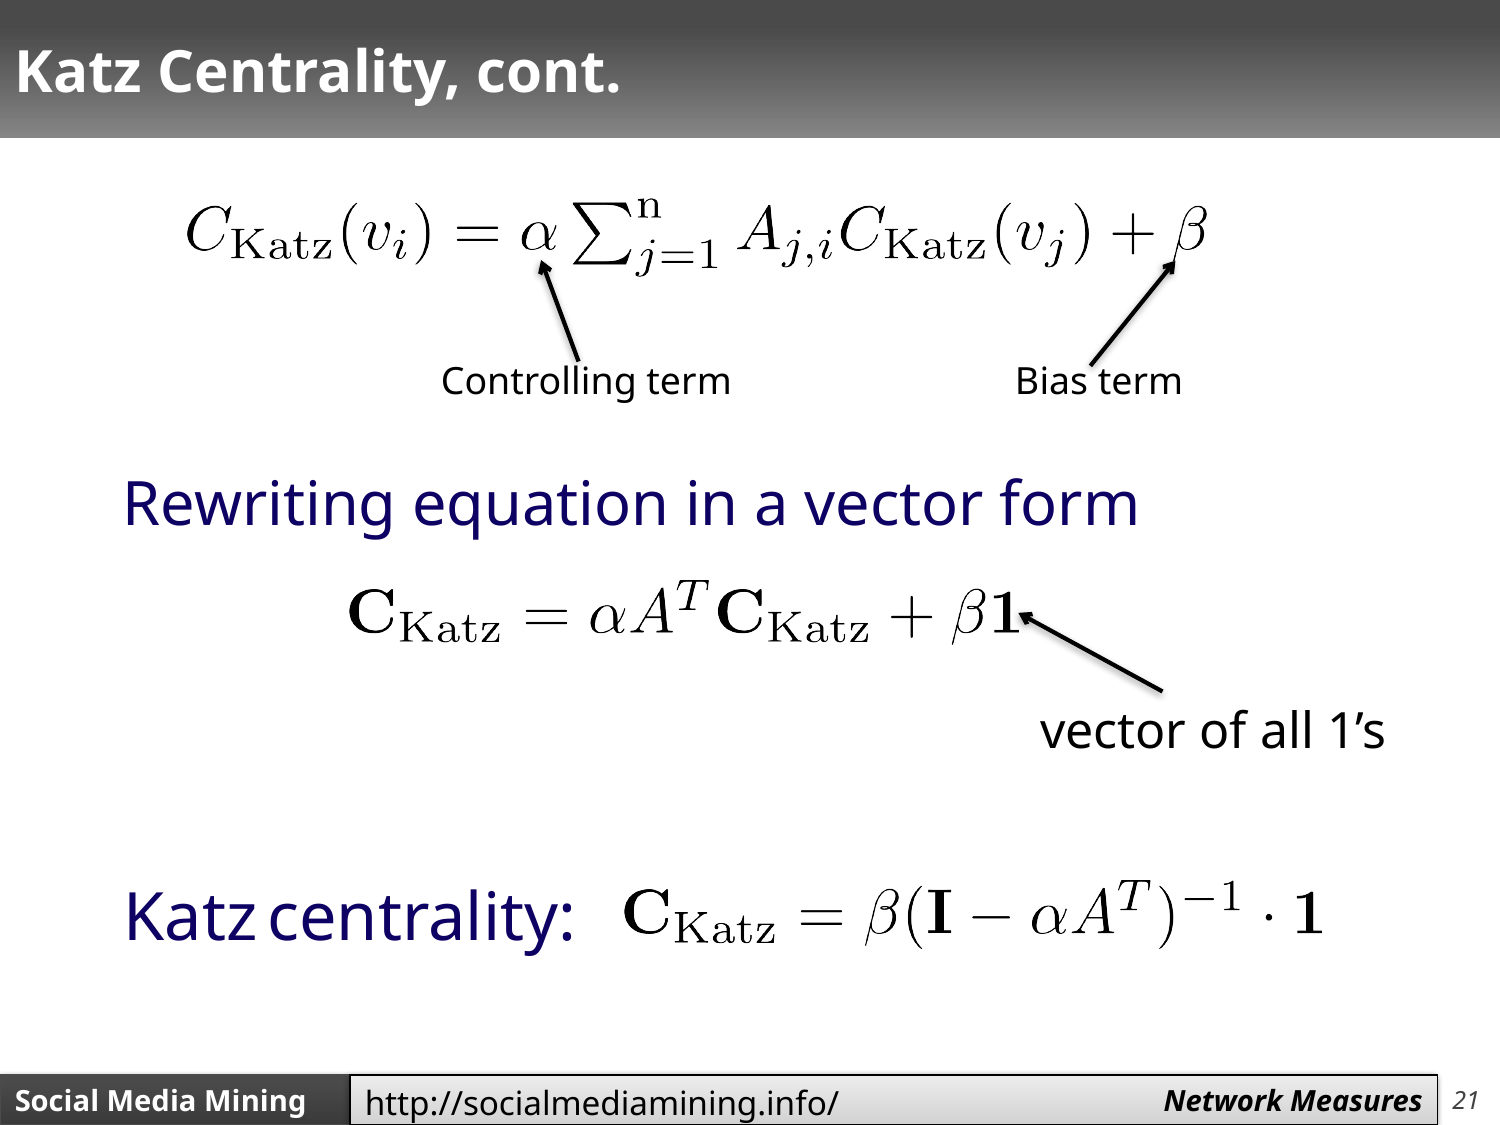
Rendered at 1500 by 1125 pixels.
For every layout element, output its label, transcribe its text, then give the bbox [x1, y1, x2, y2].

text_box vector of all 1’s [1025, 691, 1402, 767]
title Katz Centrality, cont. [0, 0, 1500, 138]
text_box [540, 287, 579, 362]
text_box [1018, 612, 1163, 692]
text_box Bias term [1000, 349, 1199, 410]
picture [348, 580, 1019, 646]
text_box Katz centrality: [108, 866, 592, 962]
text_box Controlling term [426, 349, 747, 410]
picture [187, 198, 1207, 278]
picture [624, 880, 1323, 949]
text_box Rewriting equation in a vector form [108, 457, 1166, 553]
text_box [1090, 287, 1176, 367]
